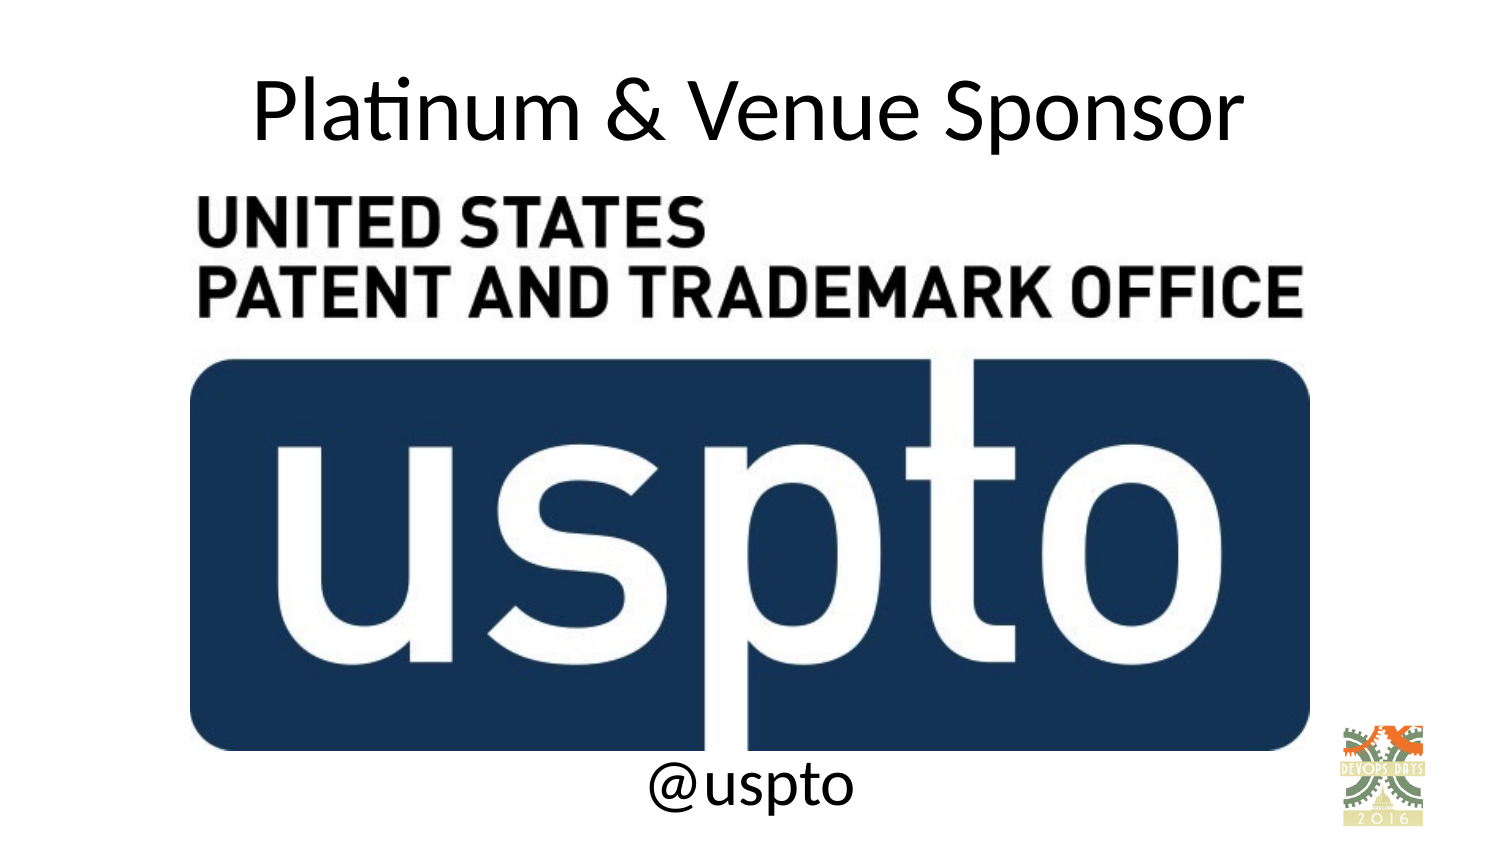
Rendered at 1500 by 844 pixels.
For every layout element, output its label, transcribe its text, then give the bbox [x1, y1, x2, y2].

text_box @uspto [512, 760, 988, 827]
picture [74, 196, 1430, 837]
title Platinum & Venue Sponsor [75, 33, 1425, 175]
